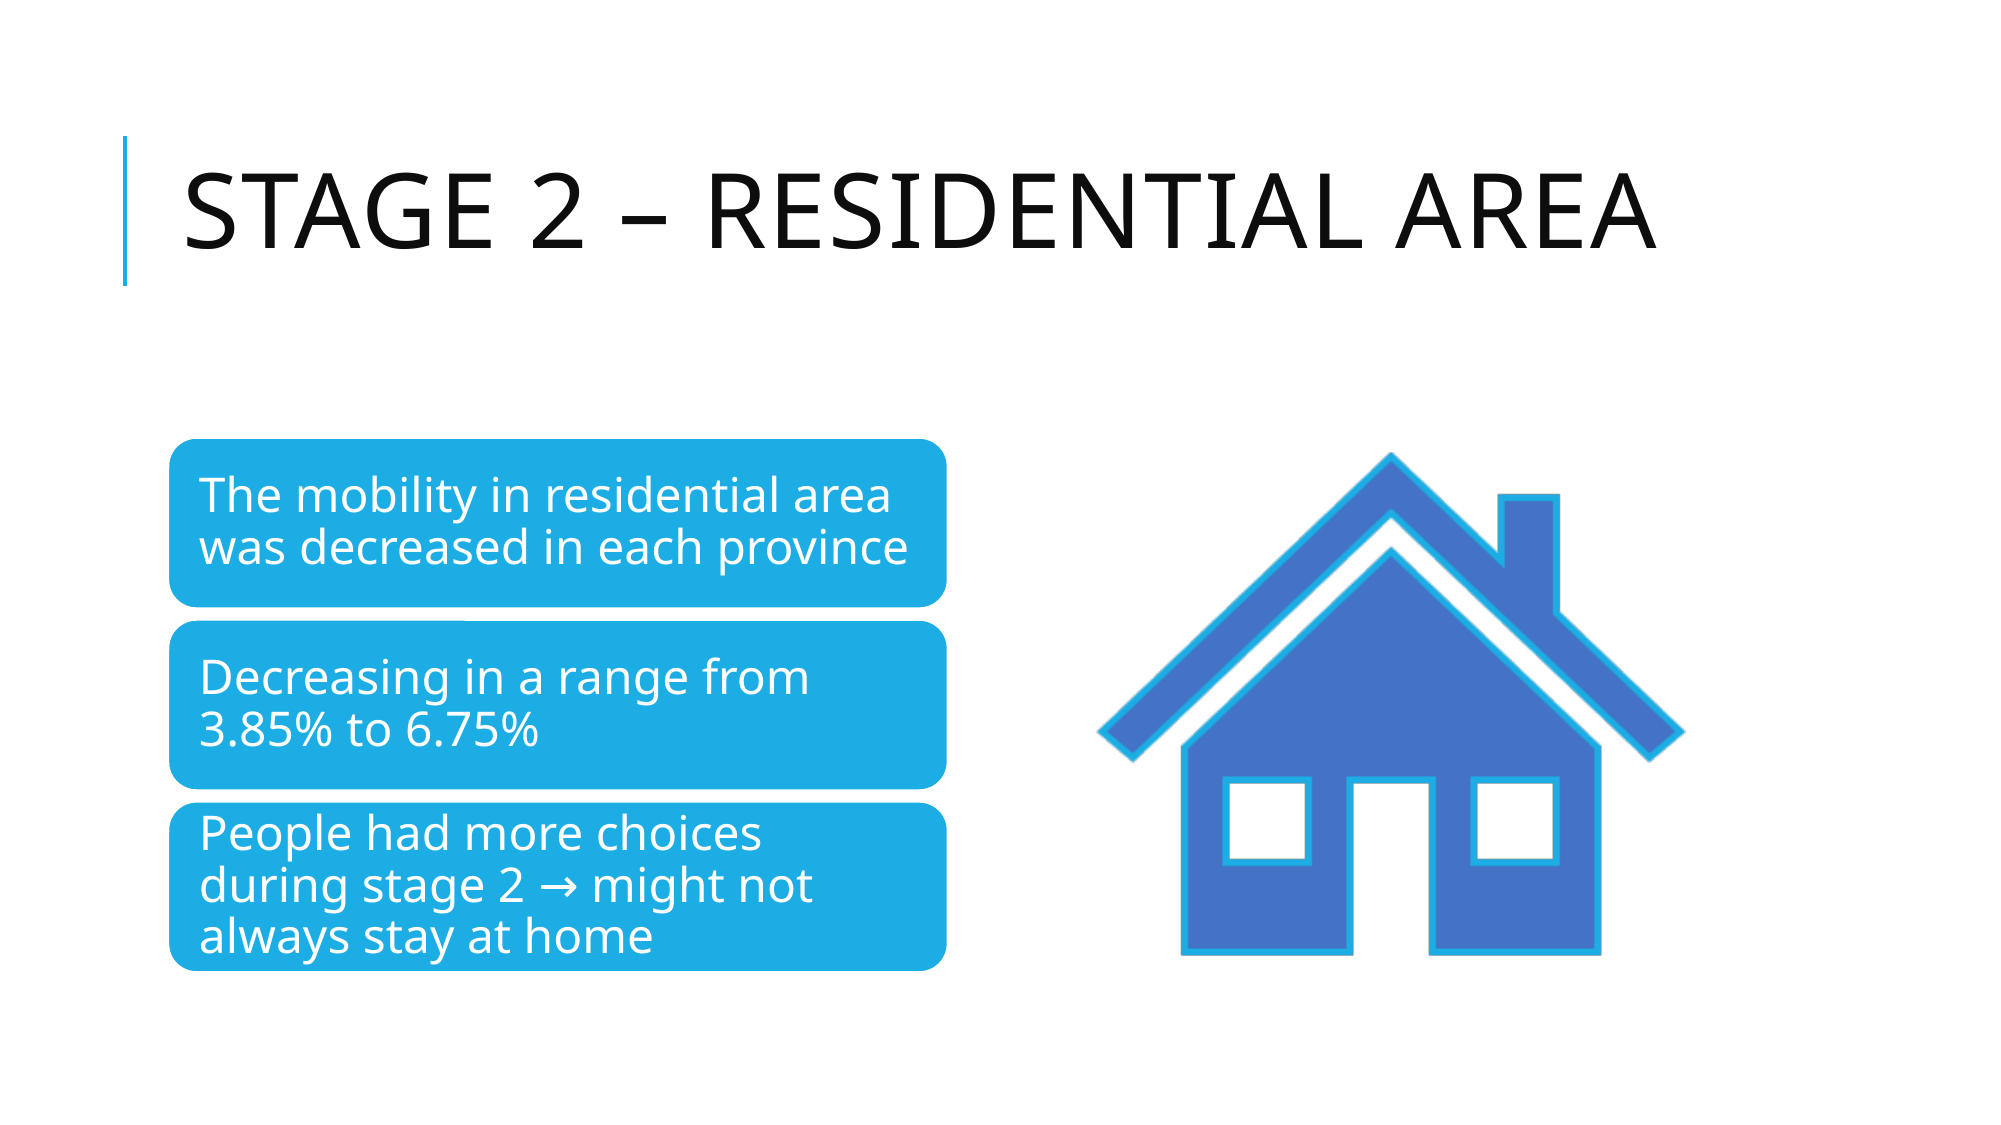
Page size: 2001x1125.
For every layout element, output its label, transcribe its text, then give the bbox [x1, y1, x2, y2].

title Stage 2 – residential Area [168, 96, 1763, 342]
picture [1060, 374, 1722, 1036]
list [167, 374, 949, 1036]
